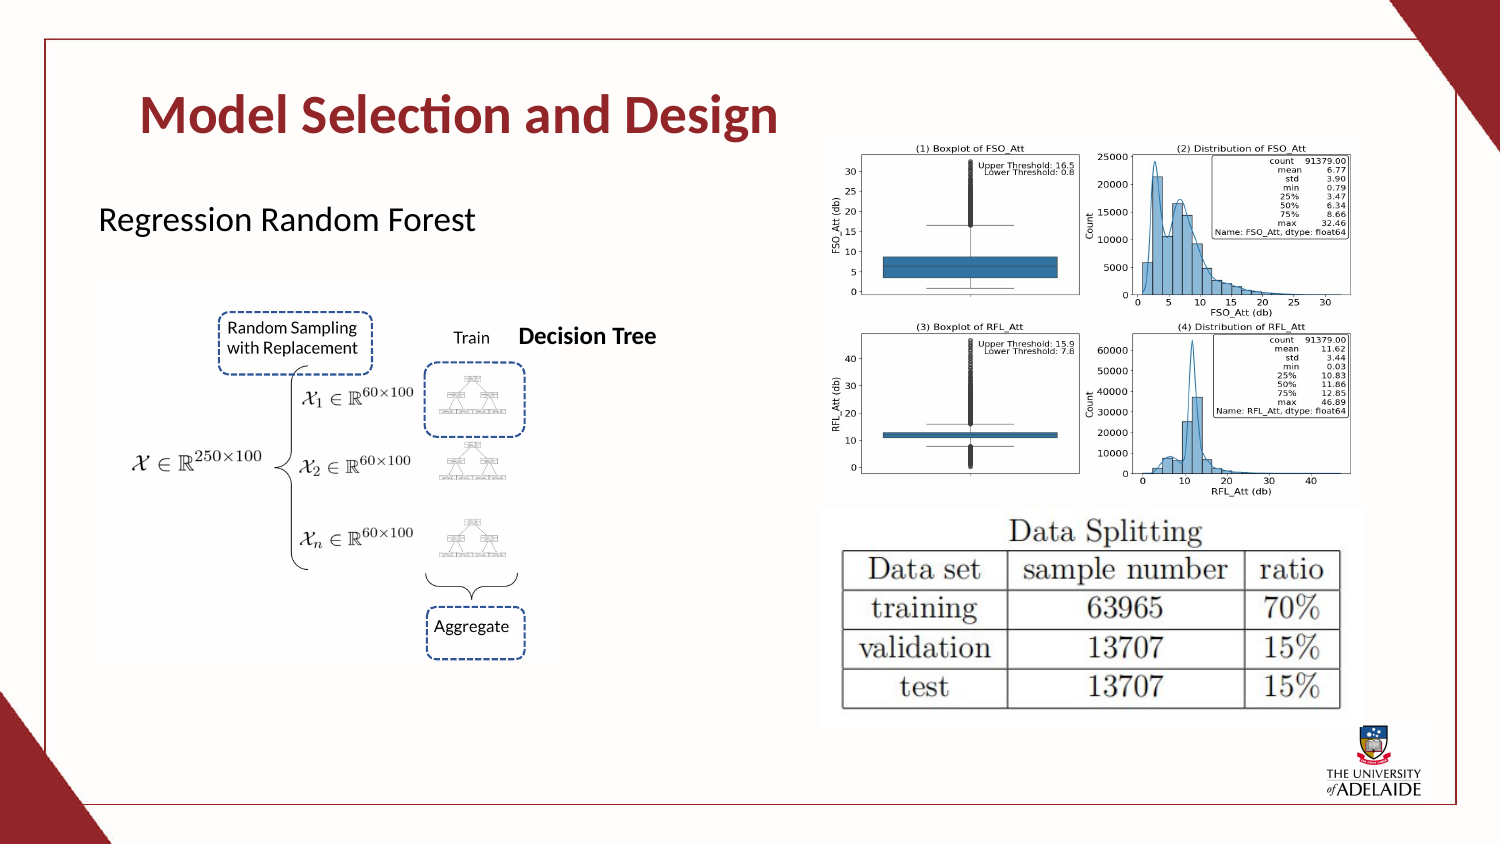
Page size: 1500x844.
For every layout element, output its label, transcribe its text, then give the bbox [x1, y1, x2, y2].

text_box Regression Random Forest [75, 167, 697, 734]
text_box Decision Tree [559, 312, 685, 357]
picture [0, 0, 1500, 844]
text_box Model Selection and Design [125, 66, 1406, 157]
